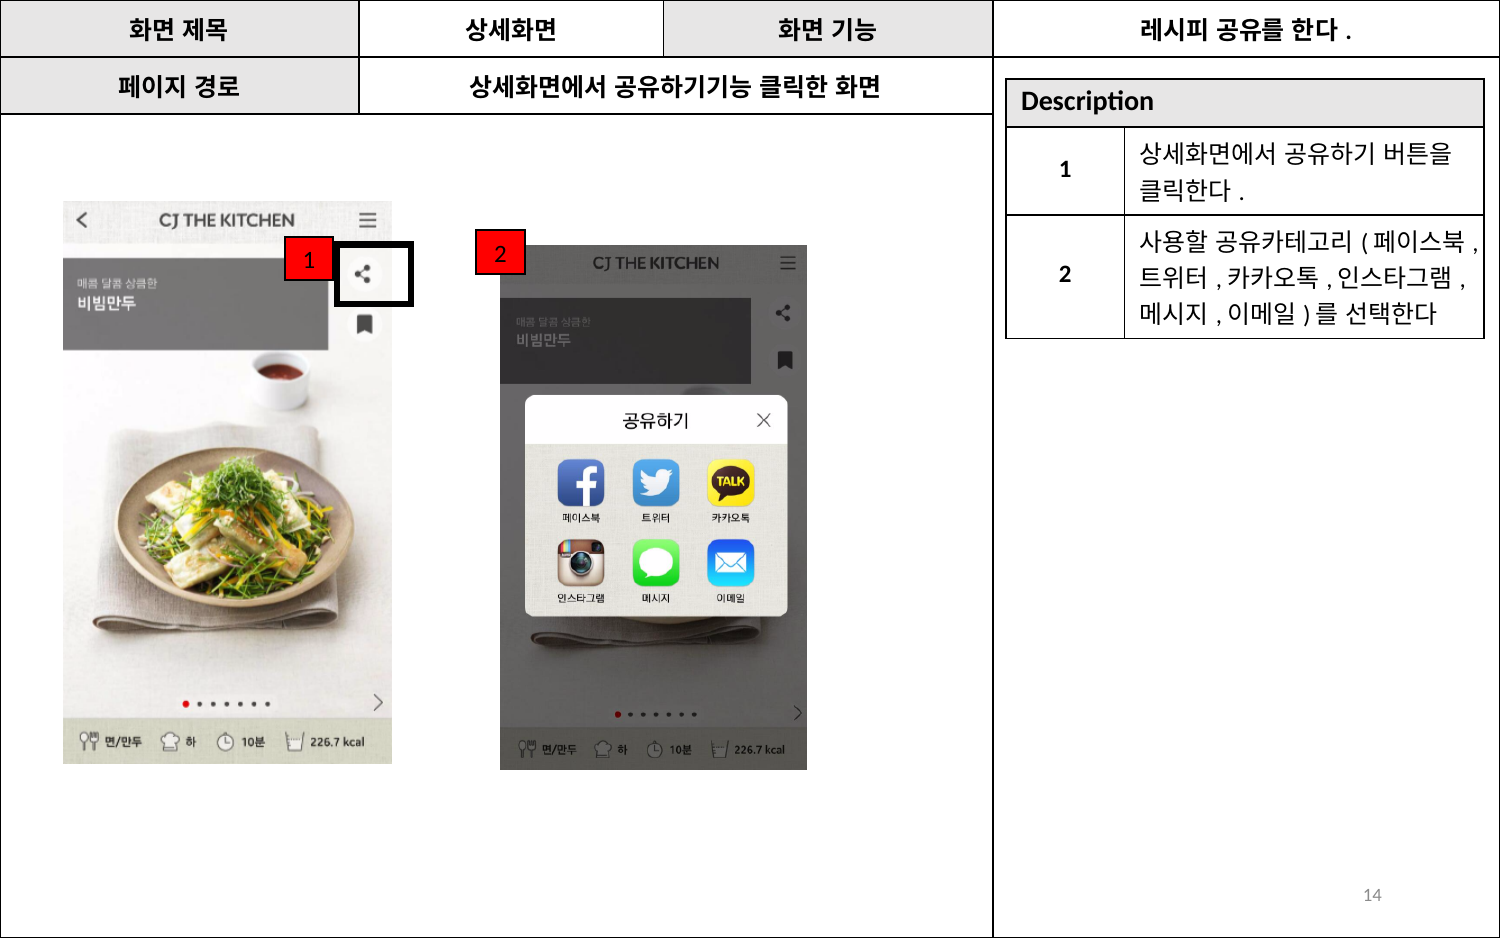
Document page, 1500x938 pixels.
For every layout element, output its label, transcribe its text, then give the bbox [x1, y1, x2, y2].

table_cell 상세화면에서 공유하기 버튼을 클릭한다. [1125, 128, 1483, 214]
table_cell 상세화면에서 공유하기기능 클릭한 화면 [360, 58, 992, 113]
table_cell [1, 115, 992, 937]
table_header 화면 제목 [1, 1, 358, 56]
table_header Description [1007, 80, 1483, 126]
table_header 화면 기능 [664, 1, 992, 56]
table_cell 사용할 공유카테고리(페이스북,트위터,카카오톡,인스타그램,메시지,이메일)를 선택한다 [1125, 216, 1483, 338]
slide_number 14 [1059, 868, 1397, 919]
picture [62, 201, 392, 764]
picture [500, 245, 807, 770]
table_cell 2 [1007, 216, 1124, 338]
text_box [392, 243, 412, 305]
text_box 2 [475, 229, 526, 275]
table_cell [994, 58, 1499, 937]
table_header 상세화면 [360, 1, 663, 56]
table_cell 페이지 경로 [1, 58, 358, 113]
table_cell 1 [1007, 128, 1124, 214]
table_header 레시피 공유를 한다. [994, 1, 1499, 56]
